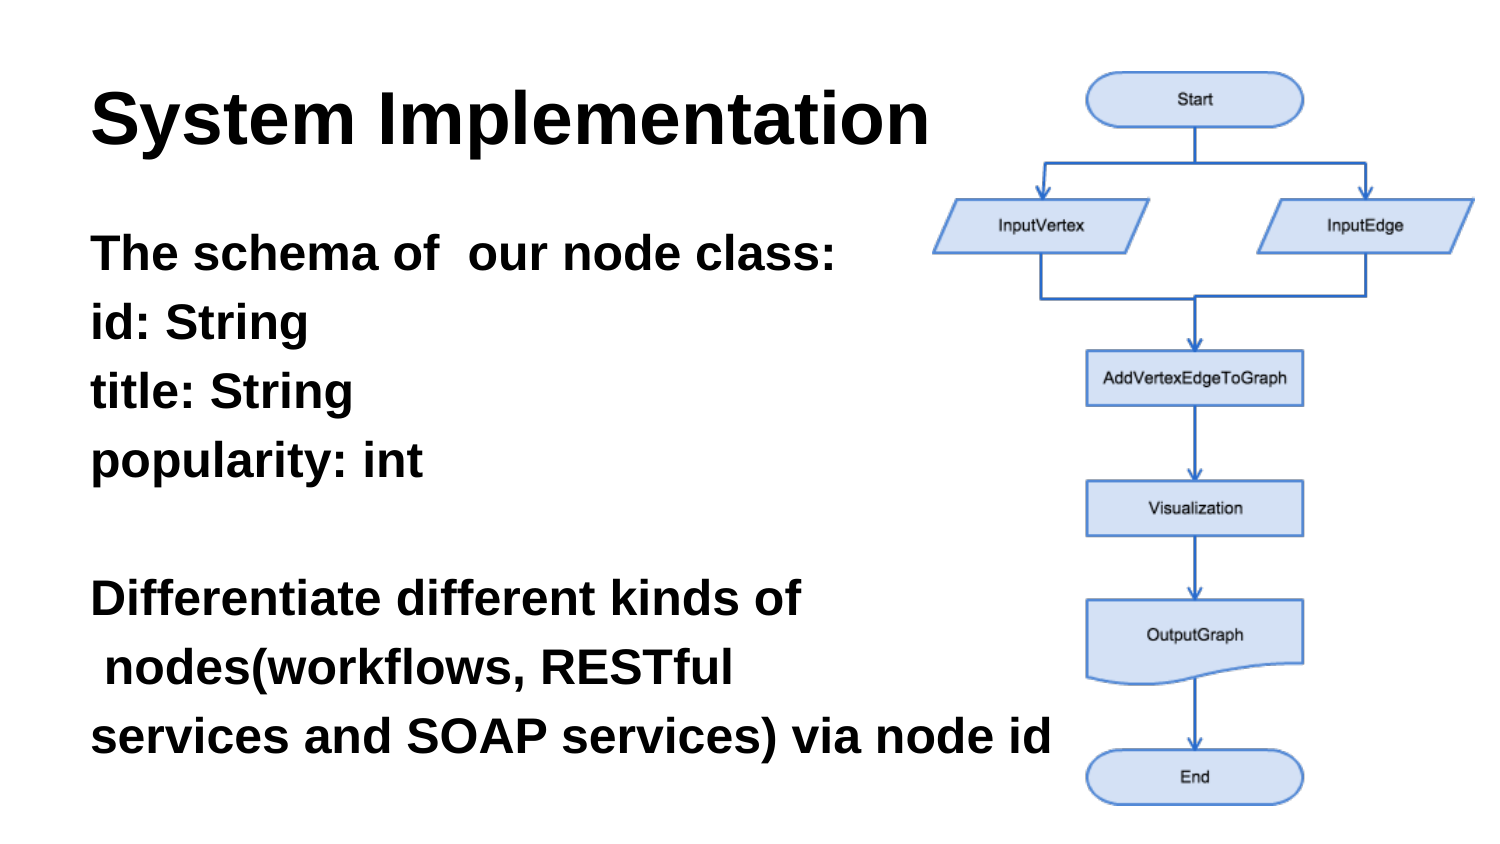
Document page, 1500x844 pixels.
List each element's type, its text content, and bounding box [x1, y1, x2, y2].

title System Implementation [75, 33, 1425, 175]
list The schema of our node class: id: String title: String popularity: int Differentiate different kinds of nodes(workflows, RESTful services and SOAP services) via node id [75, 196, 927, 808]
picture [931, 70, 1476, 807]
